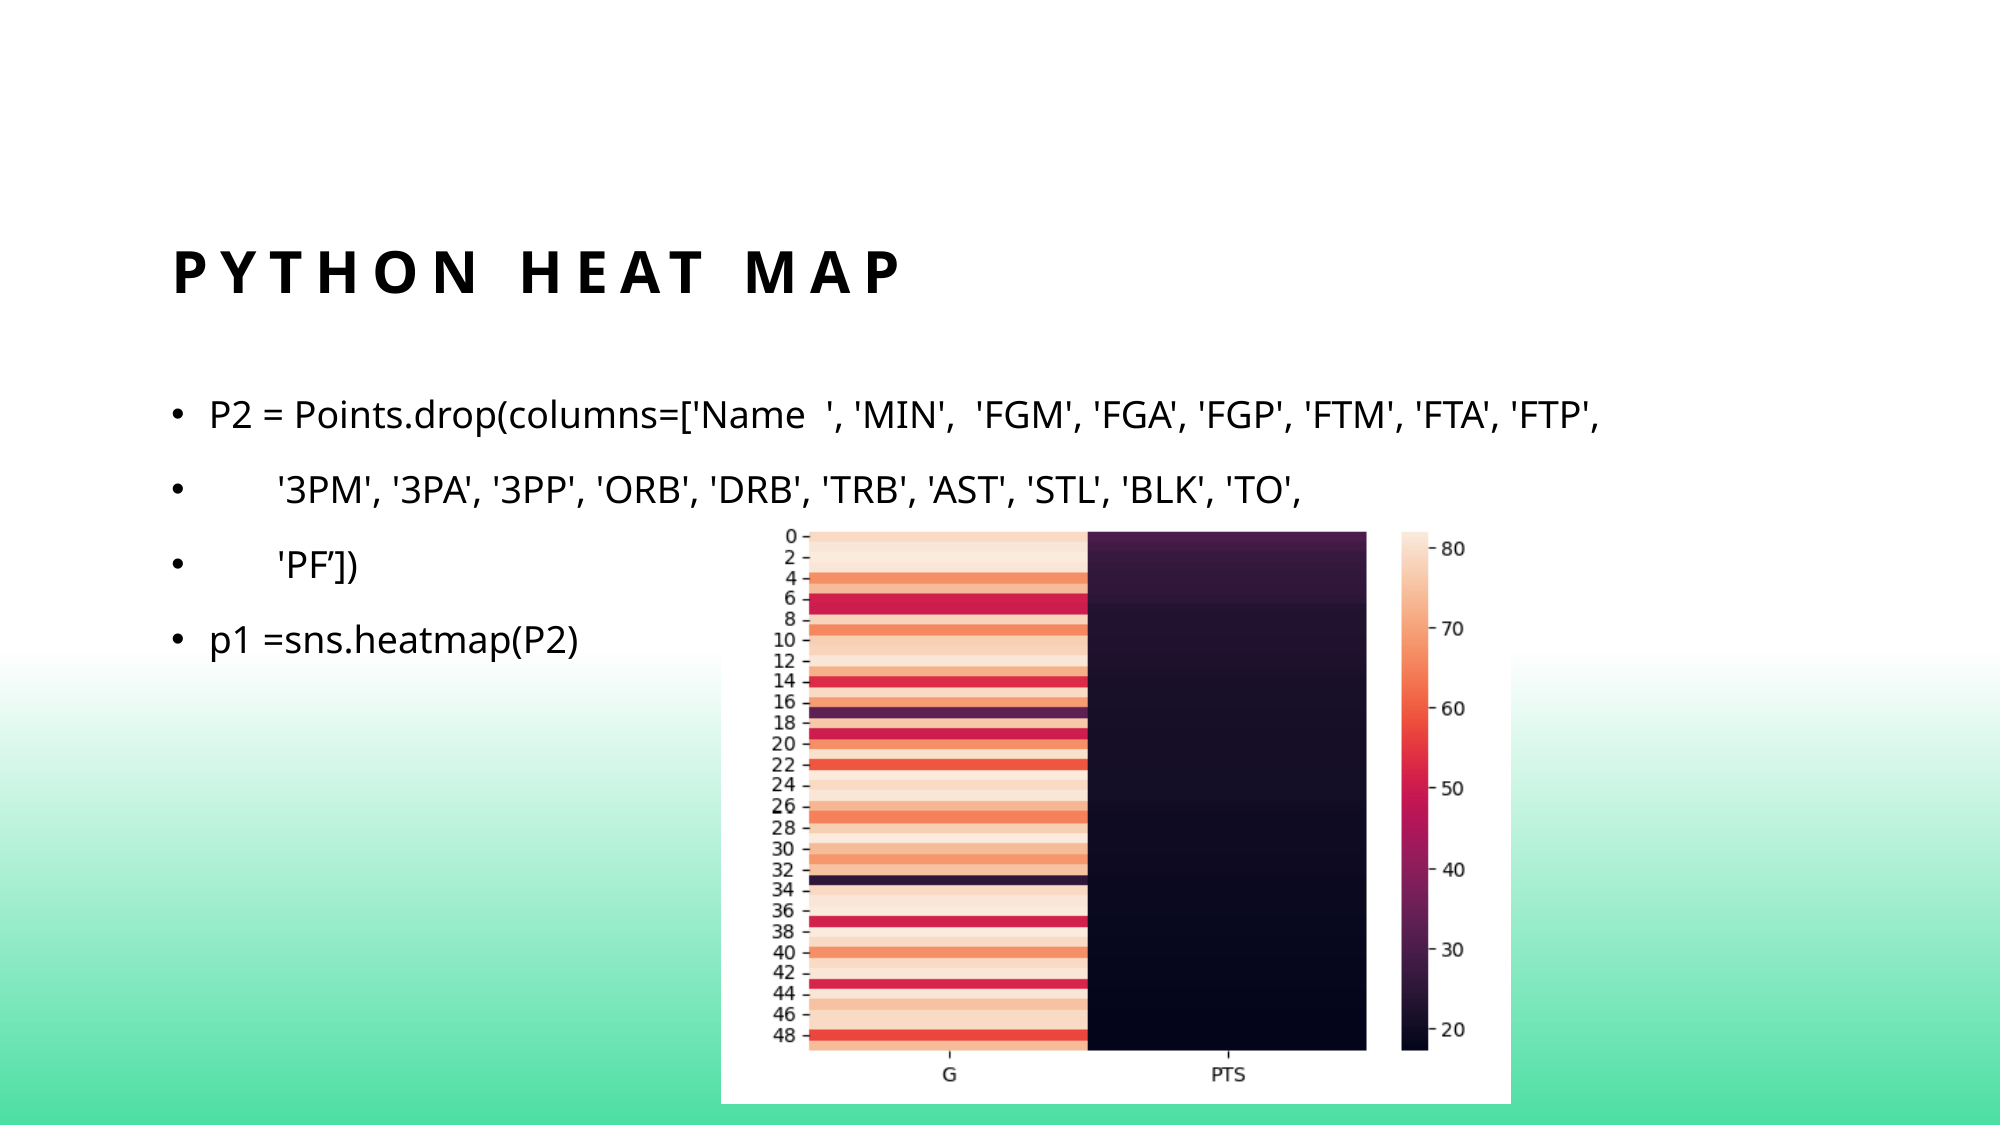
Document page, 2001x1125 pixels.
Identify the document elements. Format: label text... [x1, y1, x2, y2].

title Python Heat Map [156, 124, 1844, 313]
list P2 = Points.drop(columns=['Name ', 'MIN', 'FGM', 'FGA', 'FGP', 'FTM', 'FTA', 'FTP', '3PM', '3PA', '3PP', 'ORB', 'DRB', 'TRB', 'AST', 'STL', 'BLK', 'TO', 'PF’]) p1 =sns.heatmap(P2) [156, 375, 1844, 1014]
picture [721, 518, 1511, 1104]
